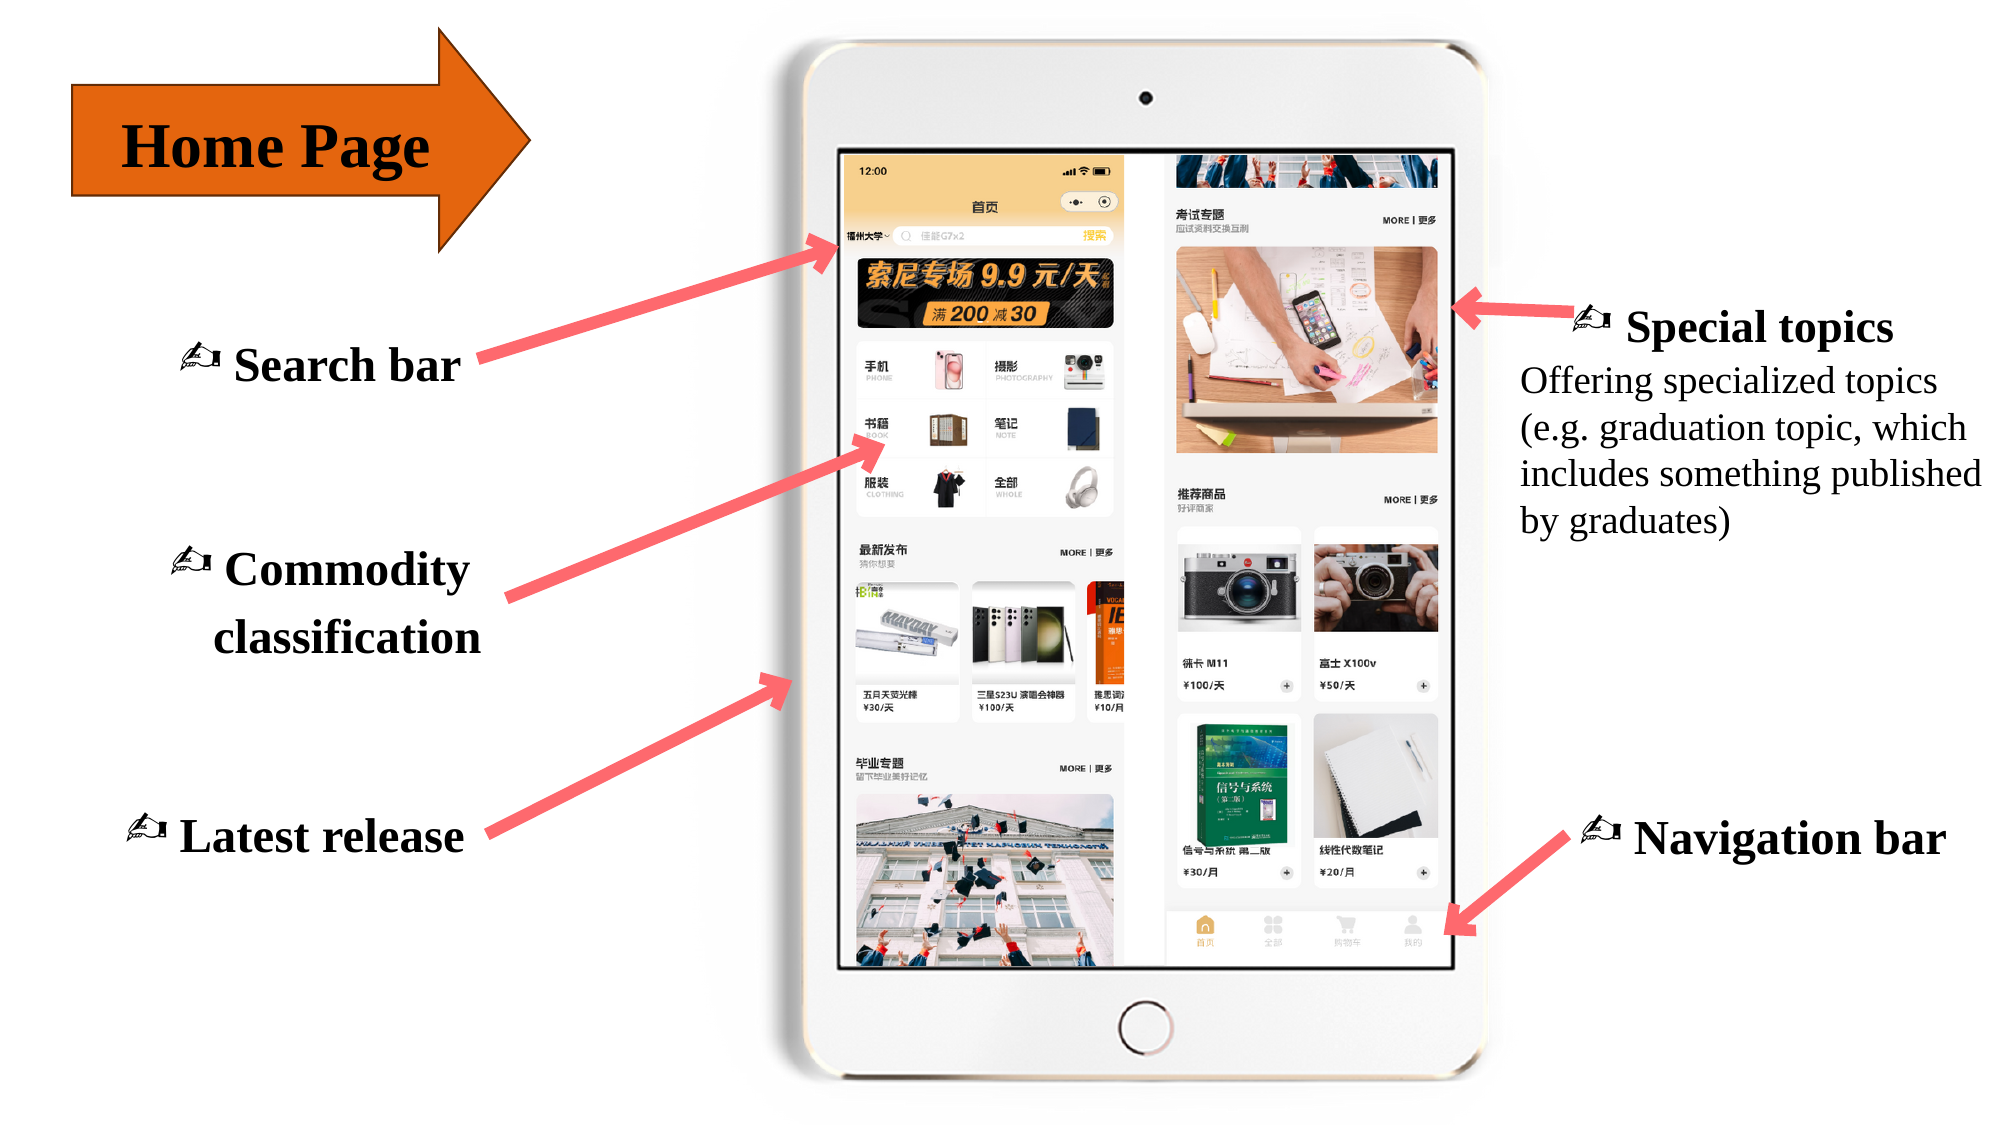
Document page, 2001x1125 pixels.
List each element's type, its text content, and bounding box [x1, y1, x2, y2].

text_box [844, 155, 1125, 966]
text_box Offering specialized topics (e.g. graduation topic, which includes something published by graduates) [1505, 347, 2000, 549]
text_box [11, 29, 541, 251]
text_box [1164, 155, 1449, 966]
text_box [1443, 834, 1568, 935]
text_box Search bar [161, 322, 478, 391]
text_box Navigation bar [1563, 795, 1962, 864]
text_box [486, 678, 793, 835]
text_box Special topics [1543, 286, 1921, 347]
text_box [682, 0, 1556, 1125]
text_box Commodity classification [119, 526, 519, 663]
text_box Latest release [112, 794, 476, 863]
